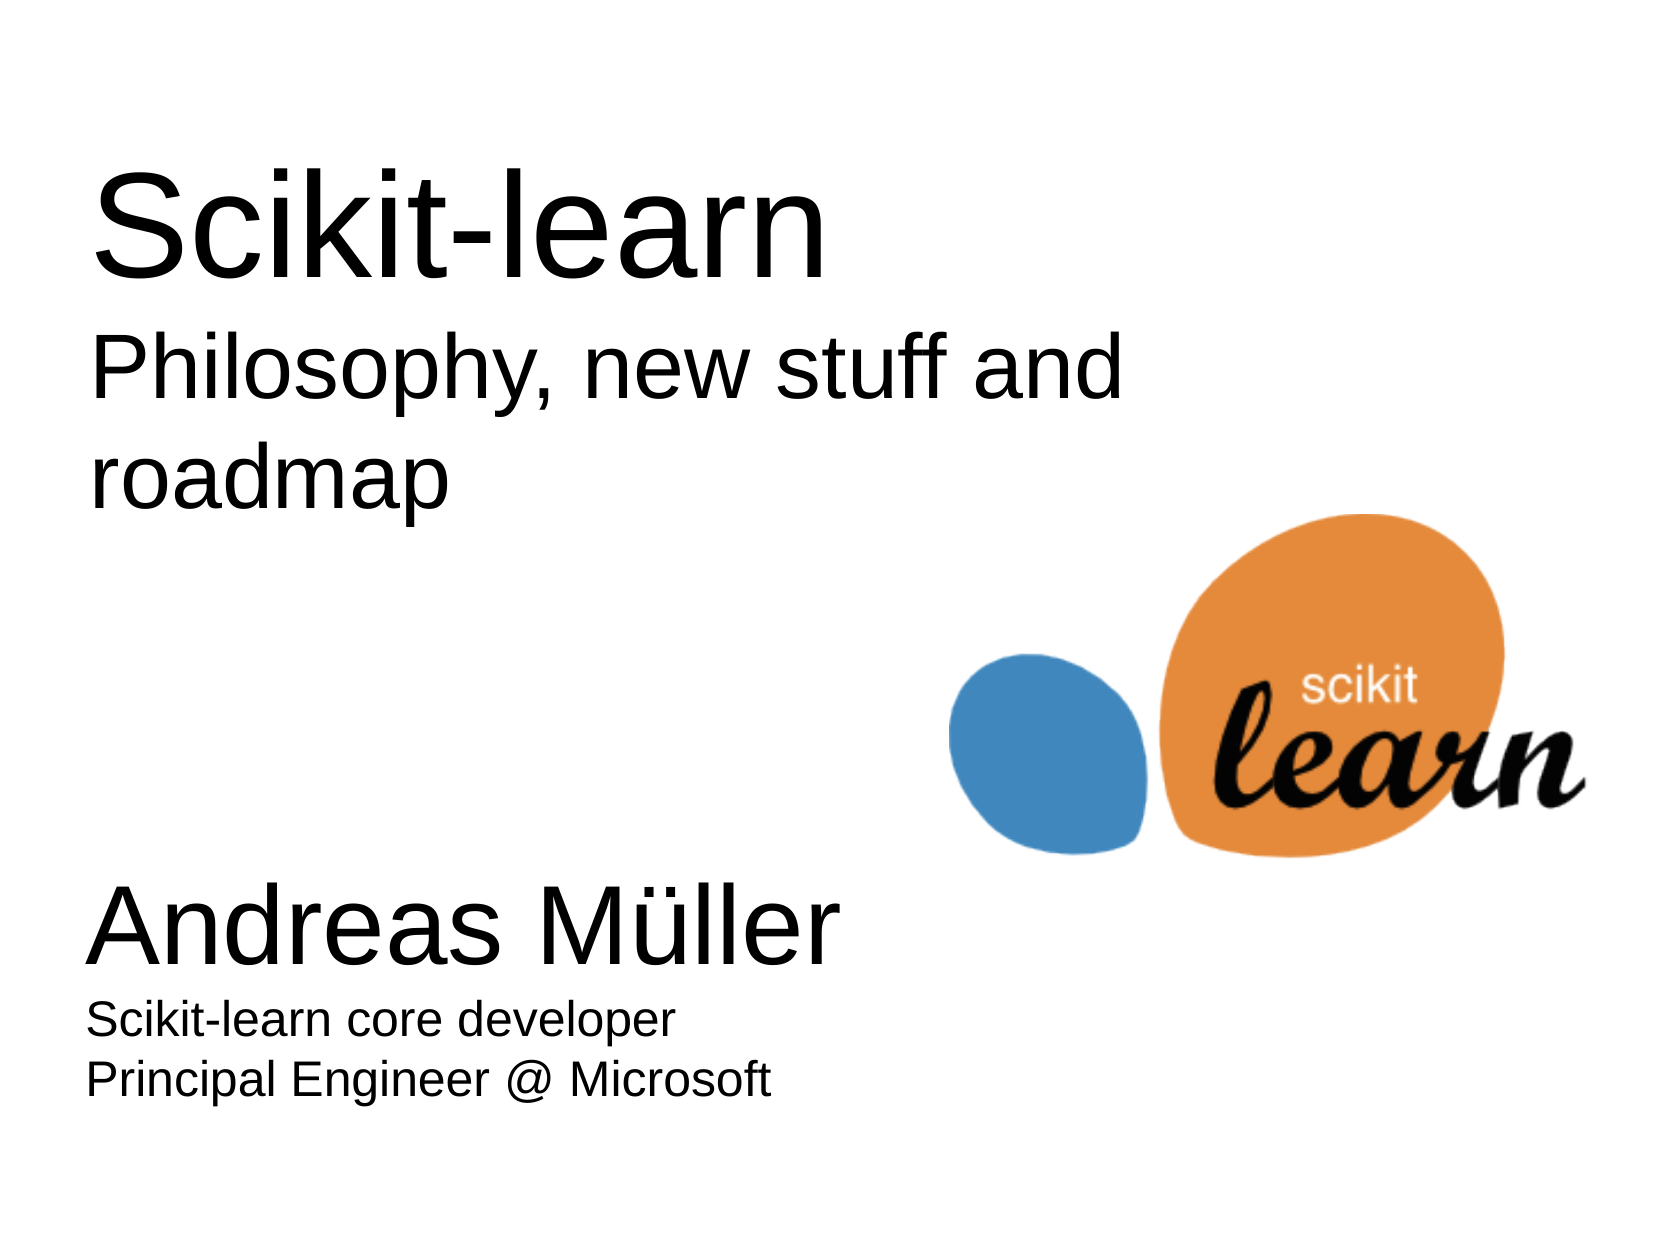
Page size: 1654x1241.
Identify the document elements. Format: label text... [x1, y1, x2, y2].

text_box Scikit-learn Philosophy, new stuff and roadmap [75, 120, 1336, 673]
picture [948, 513, 1621, 931]
text_box Andreas Müller Scikit-learn core developer Principal Engineer @ Microsoft [65, 841, 1546, 1179]
